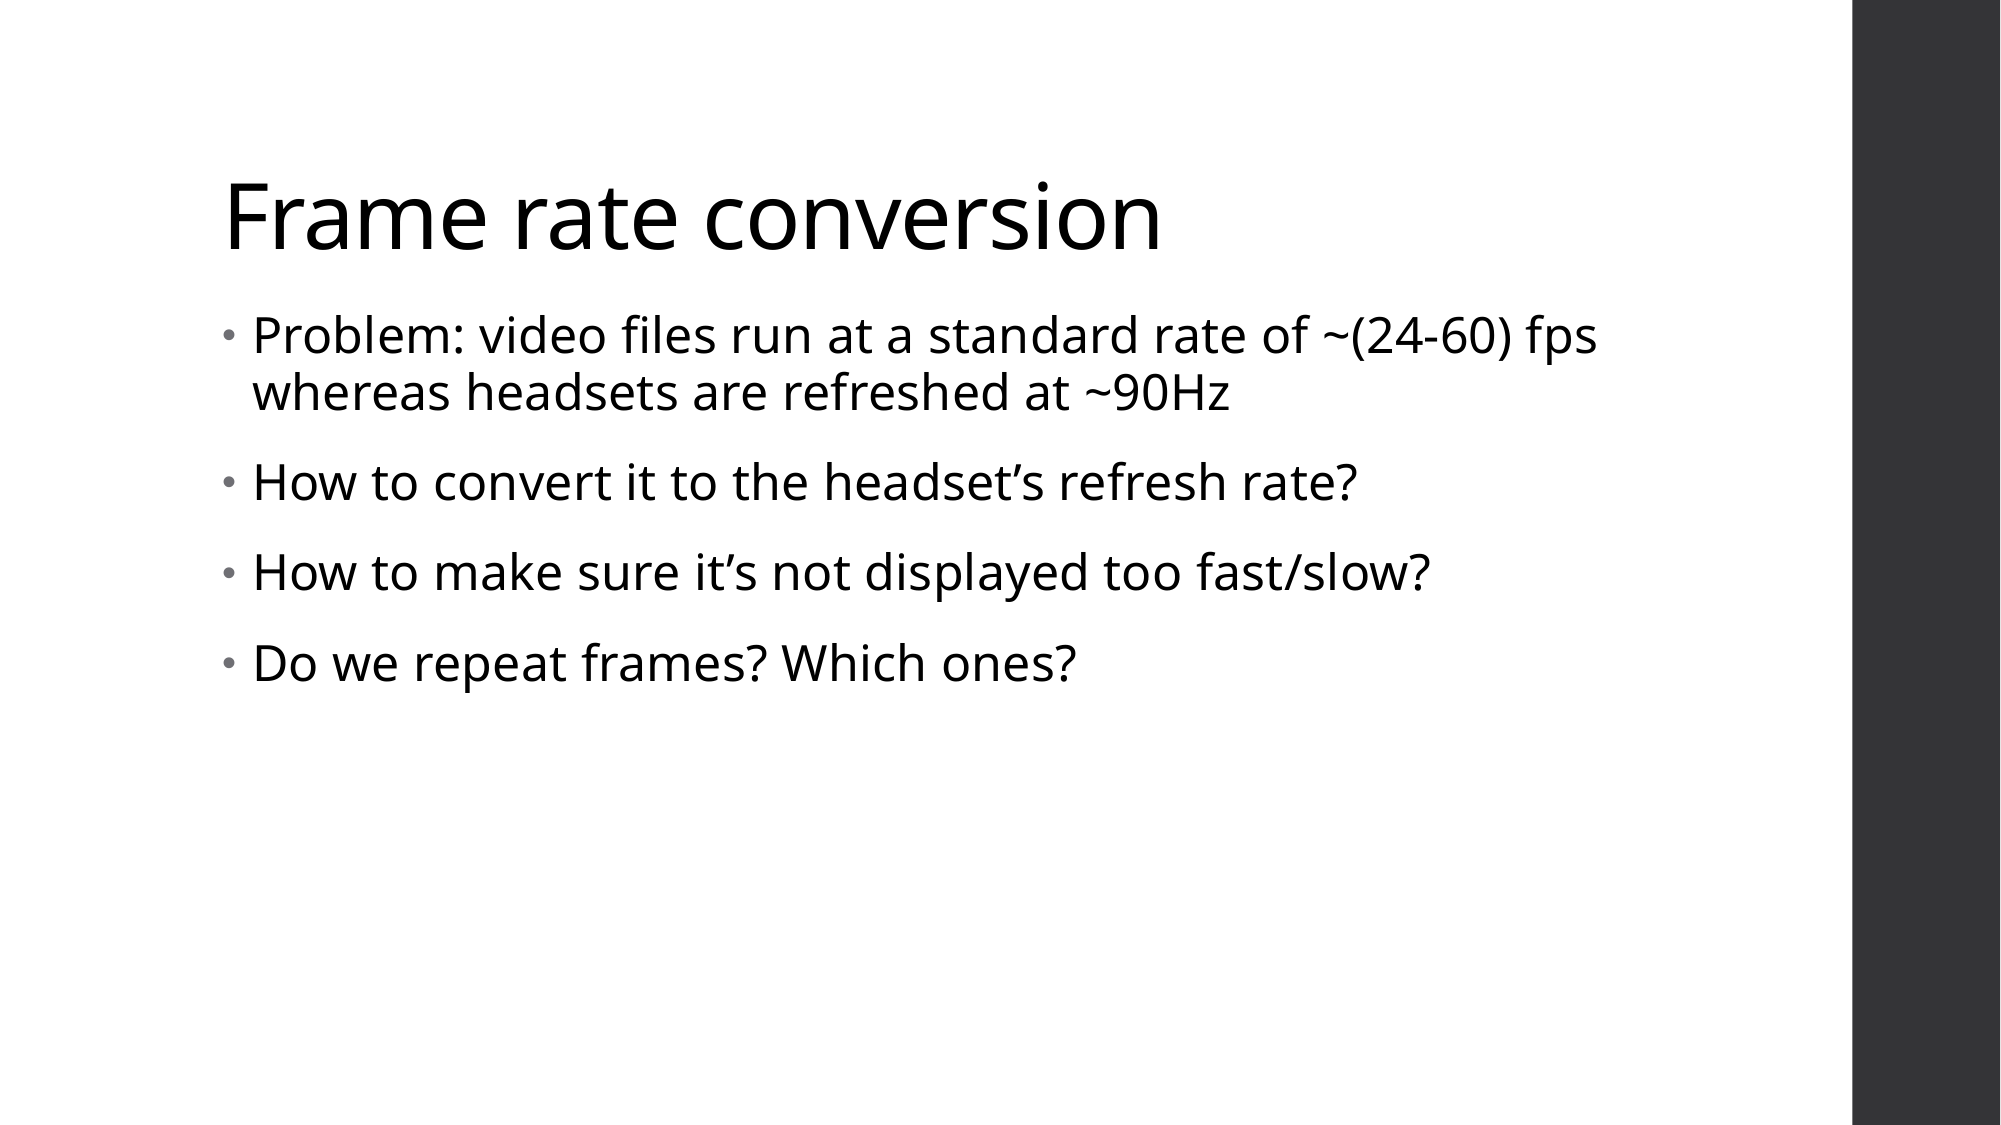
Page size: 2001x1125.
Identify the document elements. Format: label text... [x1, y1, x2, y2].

list Problem: video files run at a standard rate of ~(24-60) fps whereas headsets are refreshed at ~90Hz How to convert it to the headset’s refresh rate? How to make sure it’s not displayed too fast/slow? Do we repeat frames? Which ones? [206, 299, 1617, 1014]
title Frame rate conversion [206, 60, 1797, 278]
